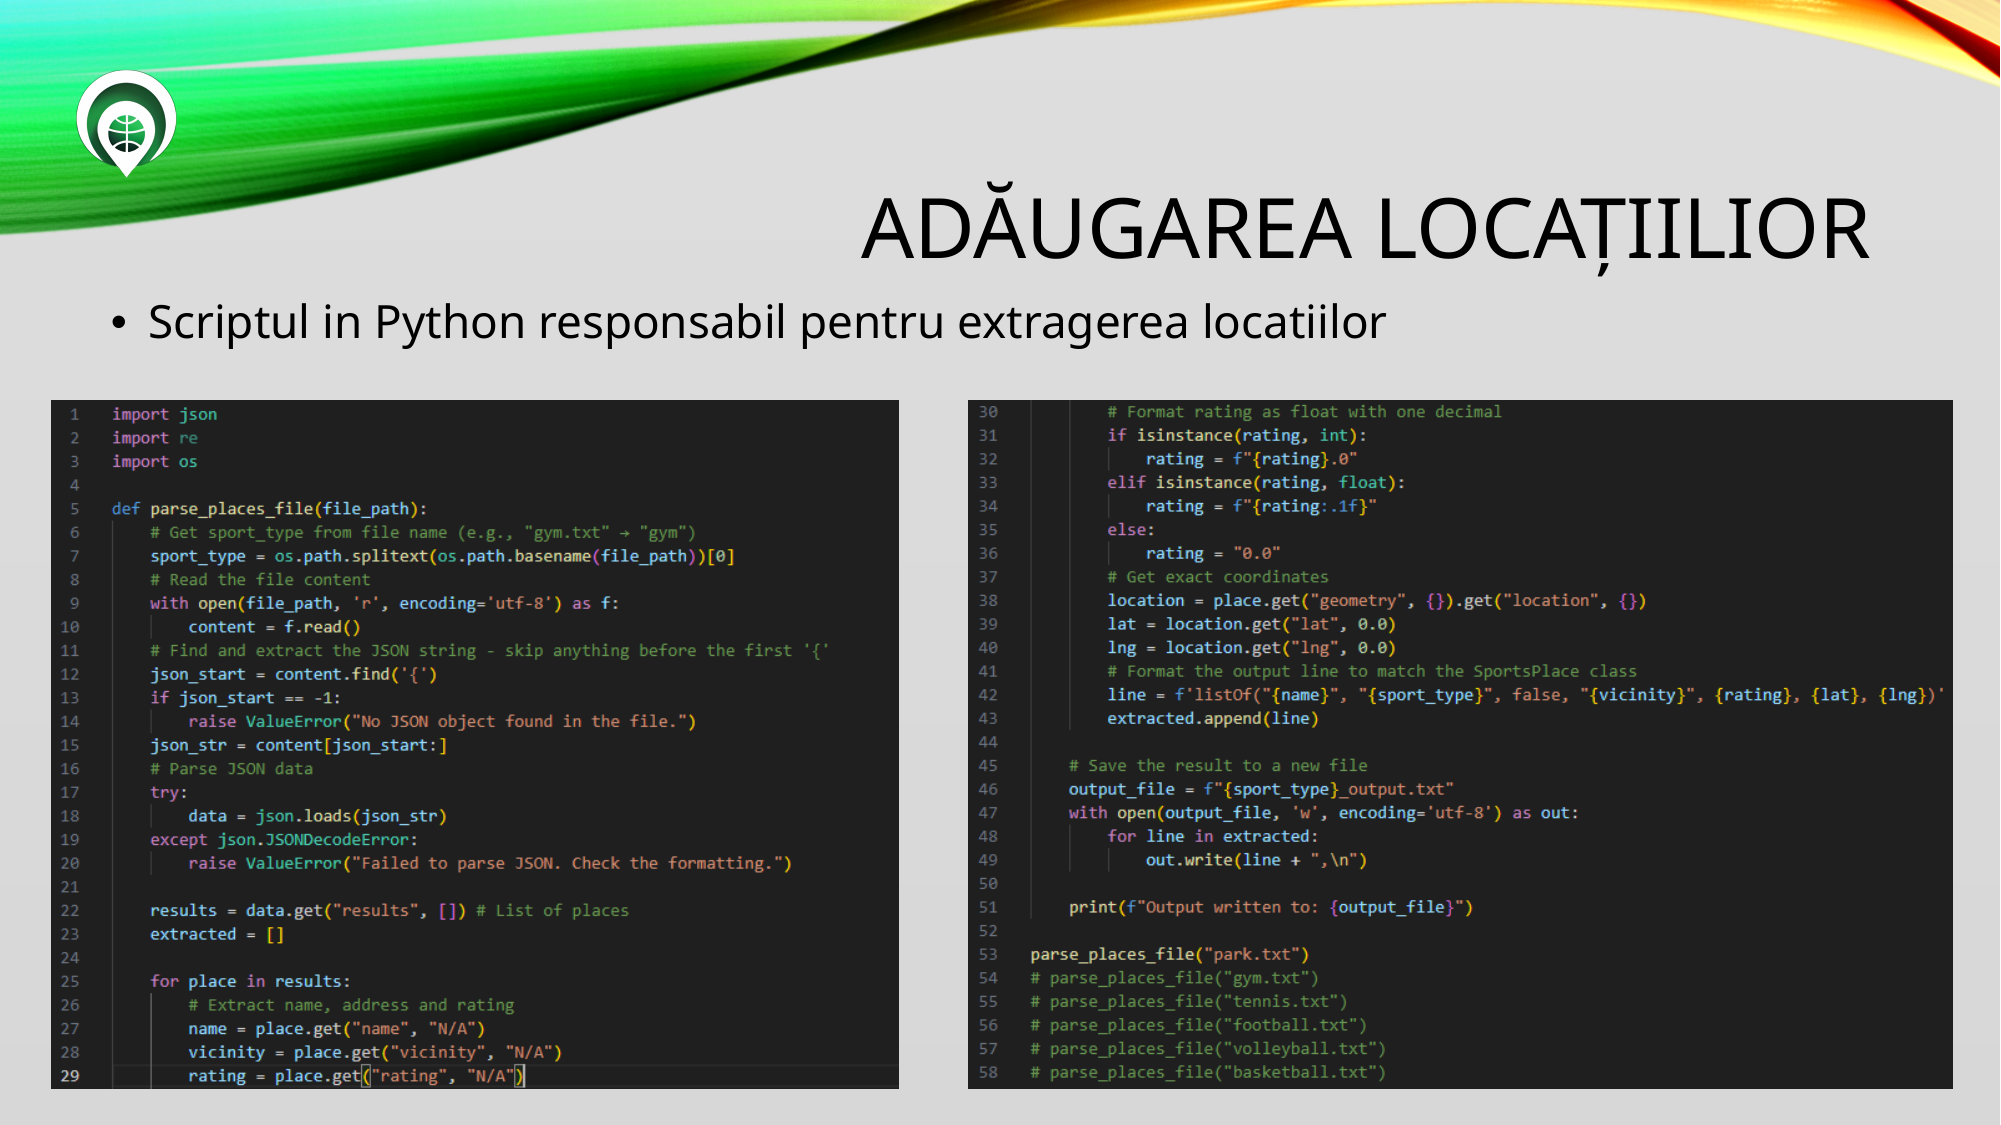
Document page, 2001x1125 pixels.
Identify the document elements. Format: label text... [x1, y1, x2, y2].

picture [967, 400, 1953, 1090]
list Scriptul in Python responsabil pentru extragerea locatiilor [95, 291, 1871, 381]
picture [51, 400, 899, 1090]
picture [0, 0, 2000, 237]
title Adăugarea locațiilior [474, 125, 1888, 338]
